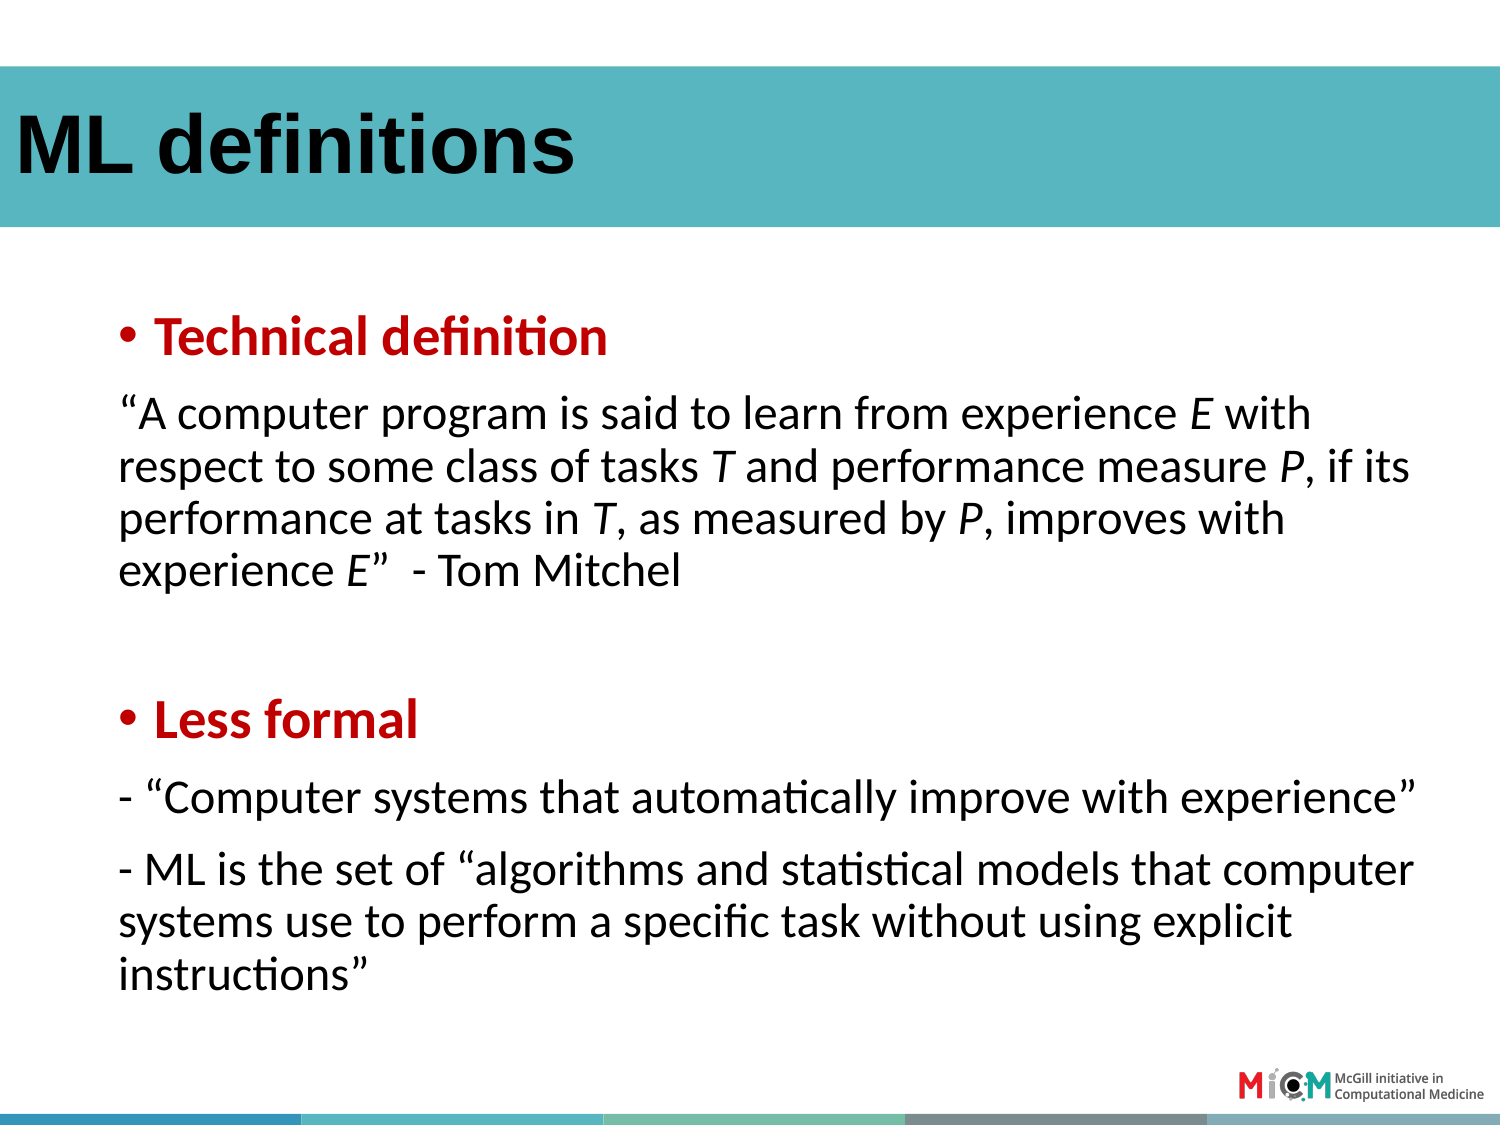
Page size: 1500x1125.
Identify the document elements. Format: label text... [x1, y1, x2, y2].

list Technical definition “A computer program is said to learn from experience E with respect to some class of tasks T and performance measure P, if its performance at tasks in T, as measured by P, improves with experience E” - Tom Mitchel Less formal - “Computer systems that automatically improve with experience” - ML is the set of “algorithms and statistical models that computer systems use to perform a specific task without using explicit instructions” [103, 299, 1483, 1014]
text_box ML definitions [0, 66, 1500, 228]
picture [1211, 1051, 1500, 1122]
